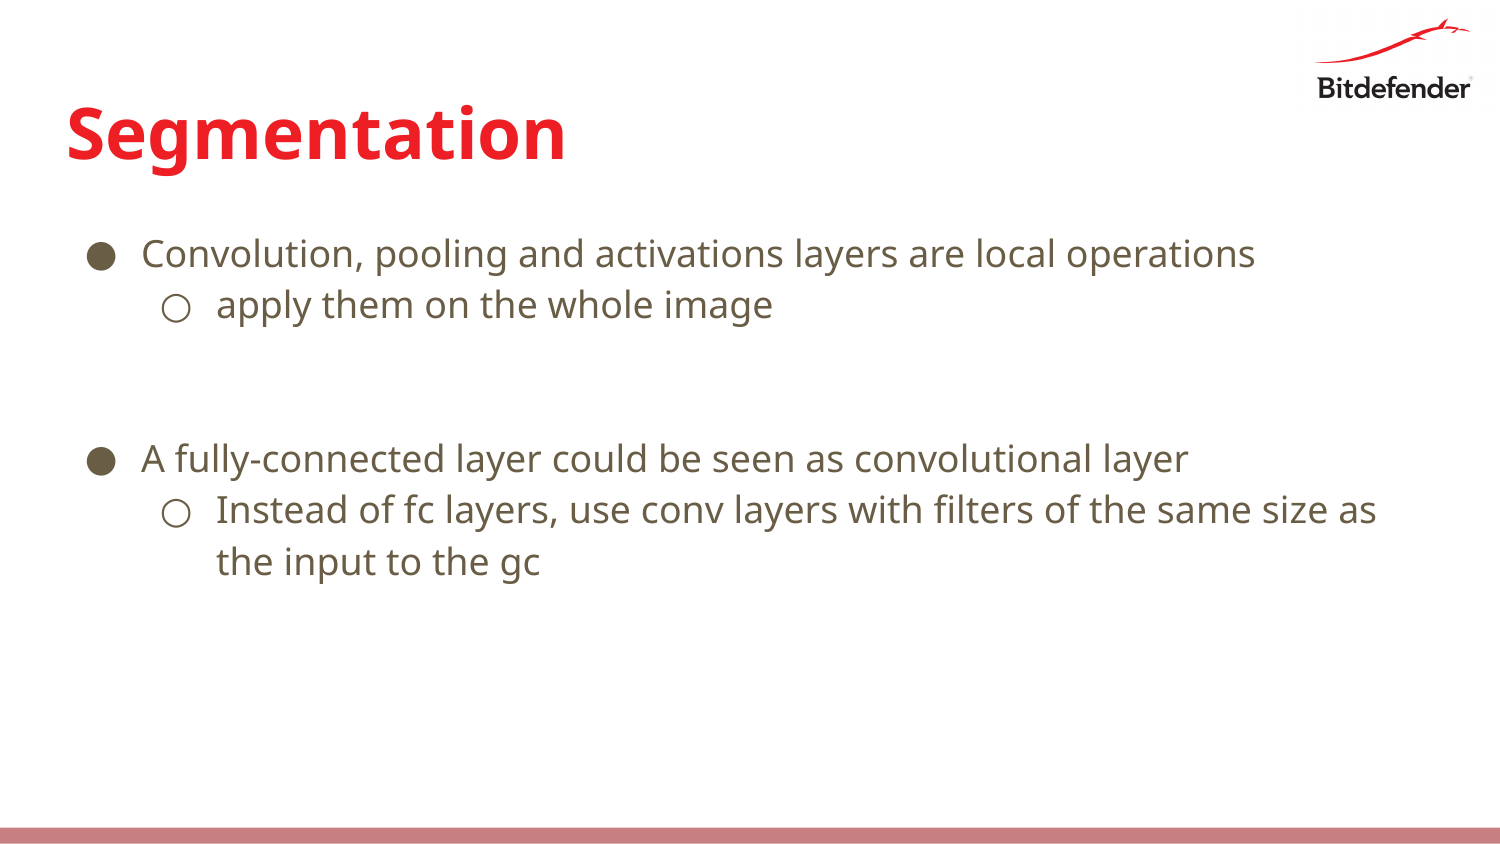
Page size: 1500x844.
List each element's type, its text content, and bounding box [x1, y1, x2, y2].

list Convolution, pooling and activations layers are local operations apply them on the whole image A fully-connected layer could be seen as convolutional layer Instead of fc layers, use conv layers with filters of the same size as the input to the gc [51, 207, 1449, 750]
picture [1289, 0, 1500, 118]
title Segmentation [51, 72, 1449, 189]
